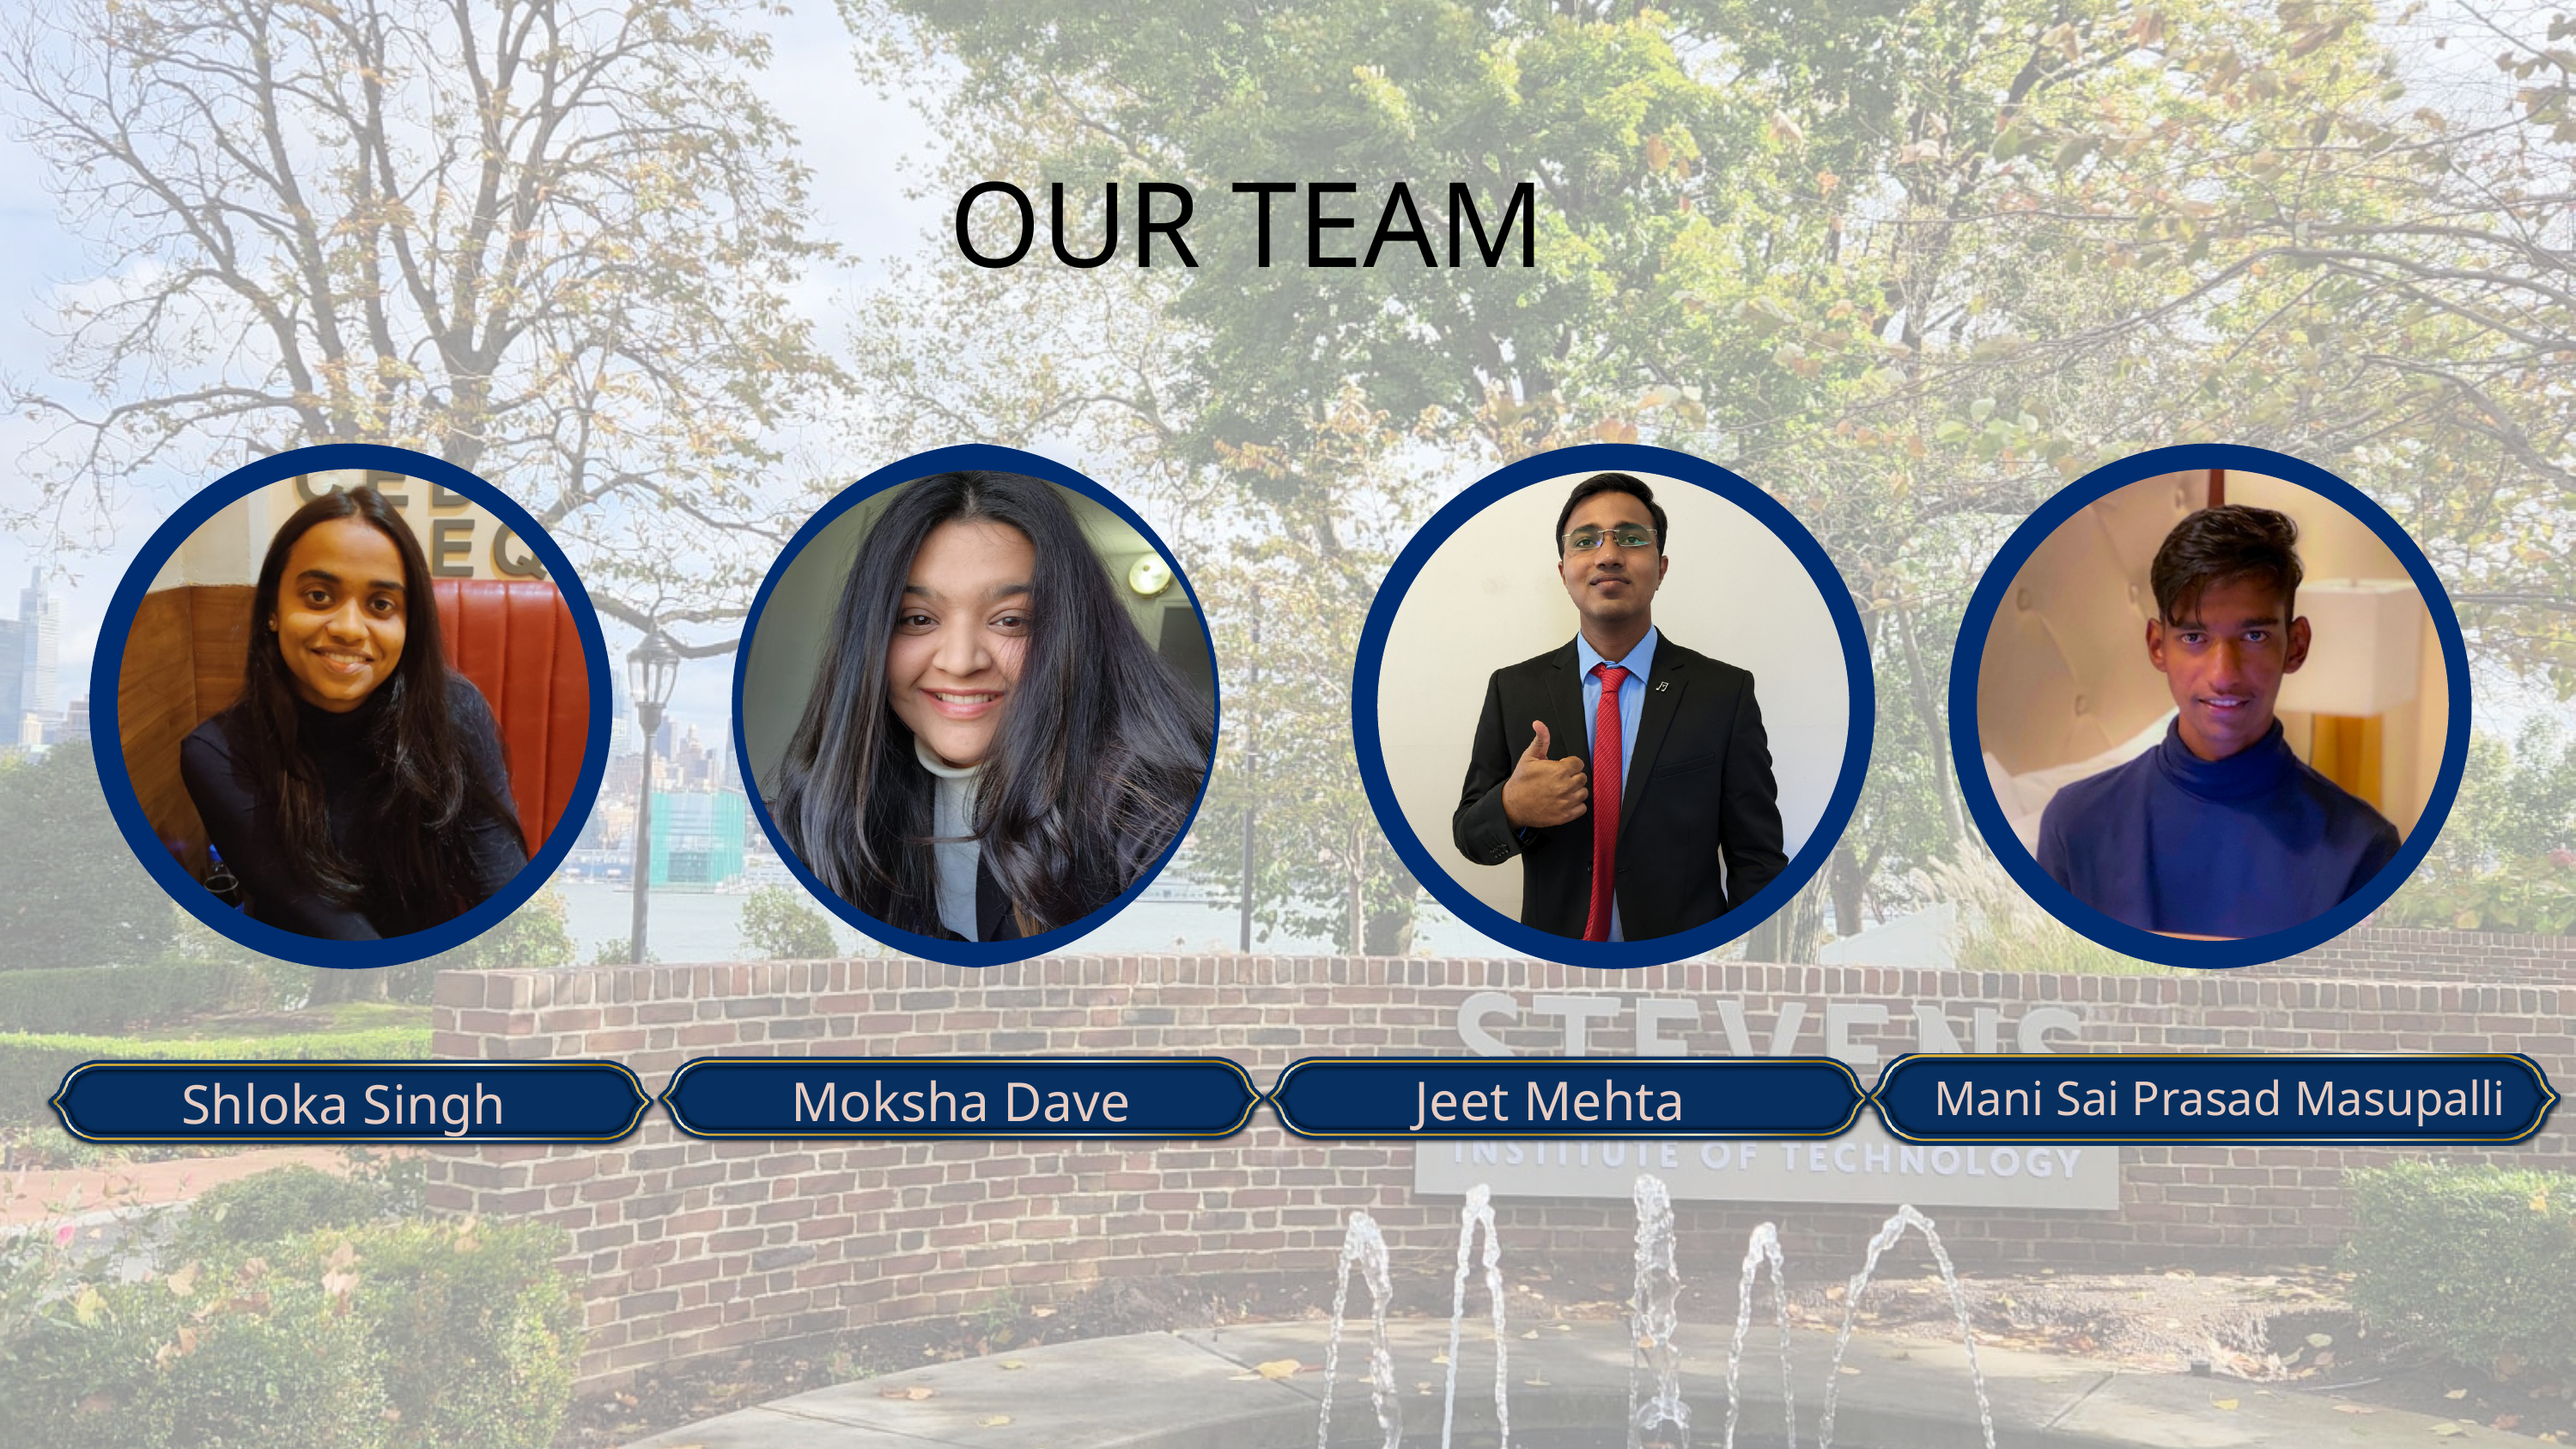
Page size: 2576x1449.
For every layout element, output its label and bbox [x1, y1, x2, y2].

text_box [1947, 443, 2474, 969]
text_box [1976, 469, 2449, 942]
text_box [713, 443, 1239, 968]
text_box [1376, 470, 1850, 943]
text_box [742, 470, 1215, 943]
text_box [1350, 443, 1877, 969]
text_box [117, 469, 590, 942]
text_box [88, 443, 614, 969]
picture [0, 0, 2576, 1449]
